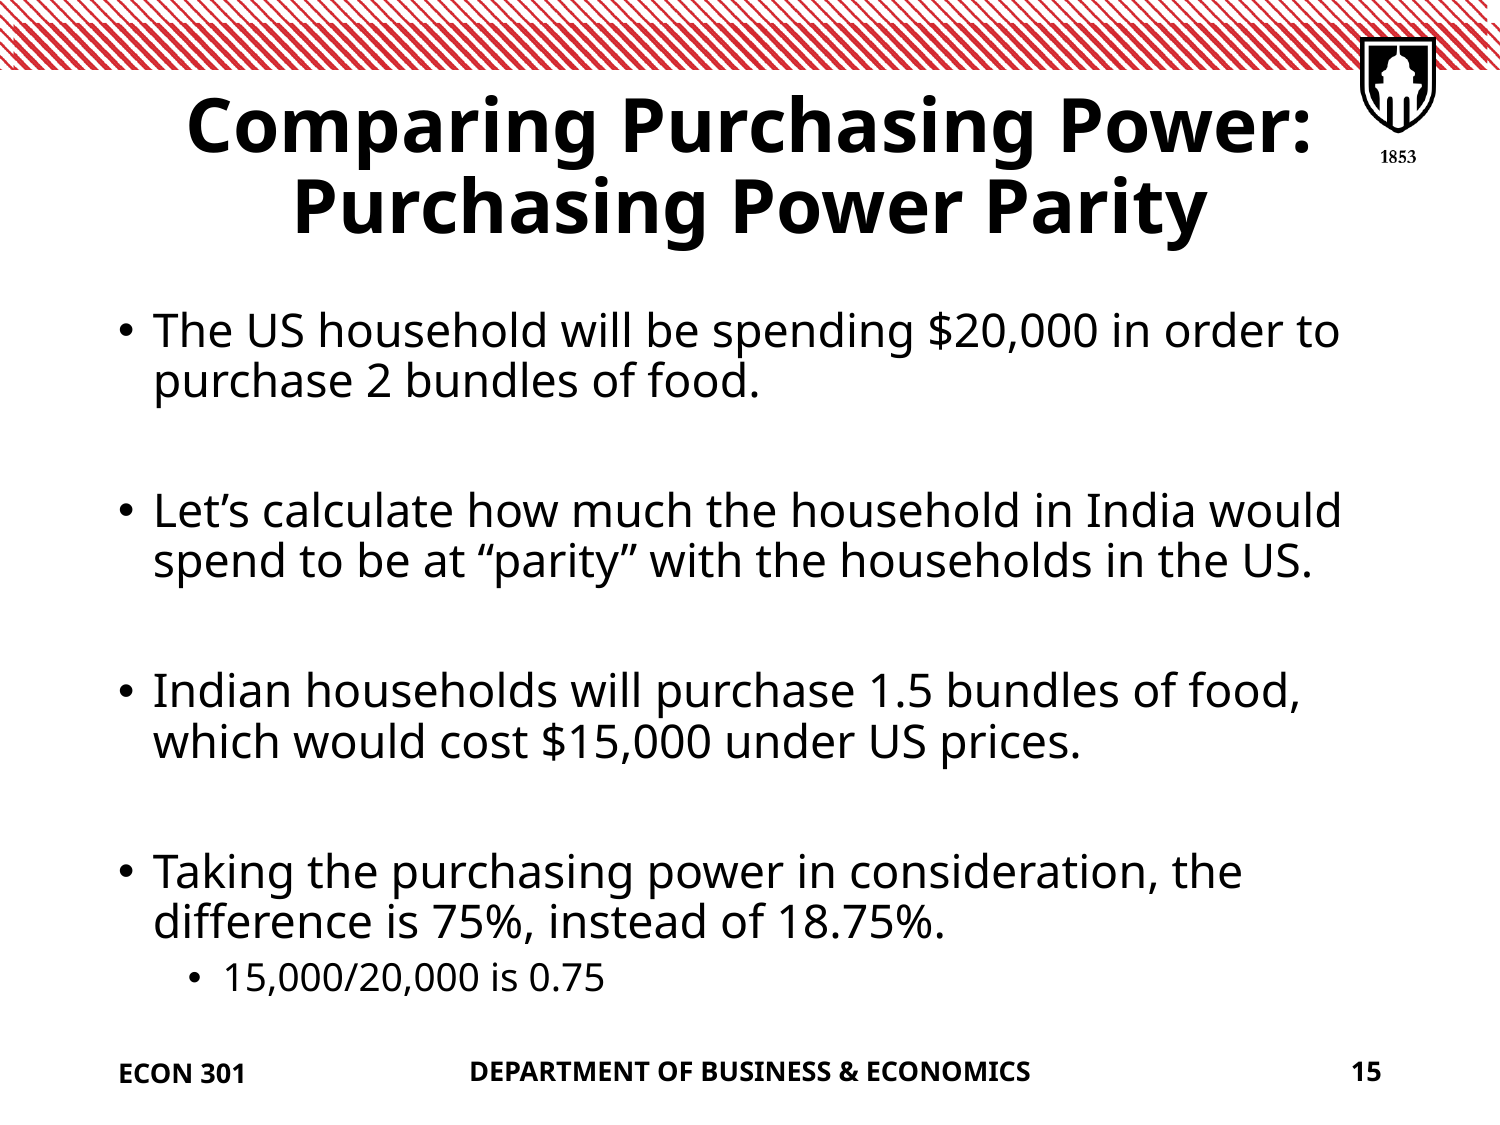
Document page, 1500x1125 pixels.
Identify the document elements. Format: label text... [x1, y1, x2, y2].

slide_number 15 [1059, 1042, 1397, 1103]
list The US household will be spending $20,000 in order to purchase 2 bundles of food. Let’s calculate how much the household in India would spend to be at “parity” with the households in the US. Indian households will purchase 1.5 bundles of food, which would cost $15,000 under US prices. Taking the purchasing power in consideration, the difference is 75%, instead of 18.75%. 15,000/20,000 is 0.75 [103, 299, 1397, 1014]
title Comparing Purchasing Power: Purchasing Power Parity [103, 59, 1397, 278]
picture [0, 0, 1500, 163]
footer DEPARTMENT OF BUSINESS & ECONOMICS [277, 1042, 1059, 1103]
slide_number ECON 301 [103, 1042, 277, 1103]
